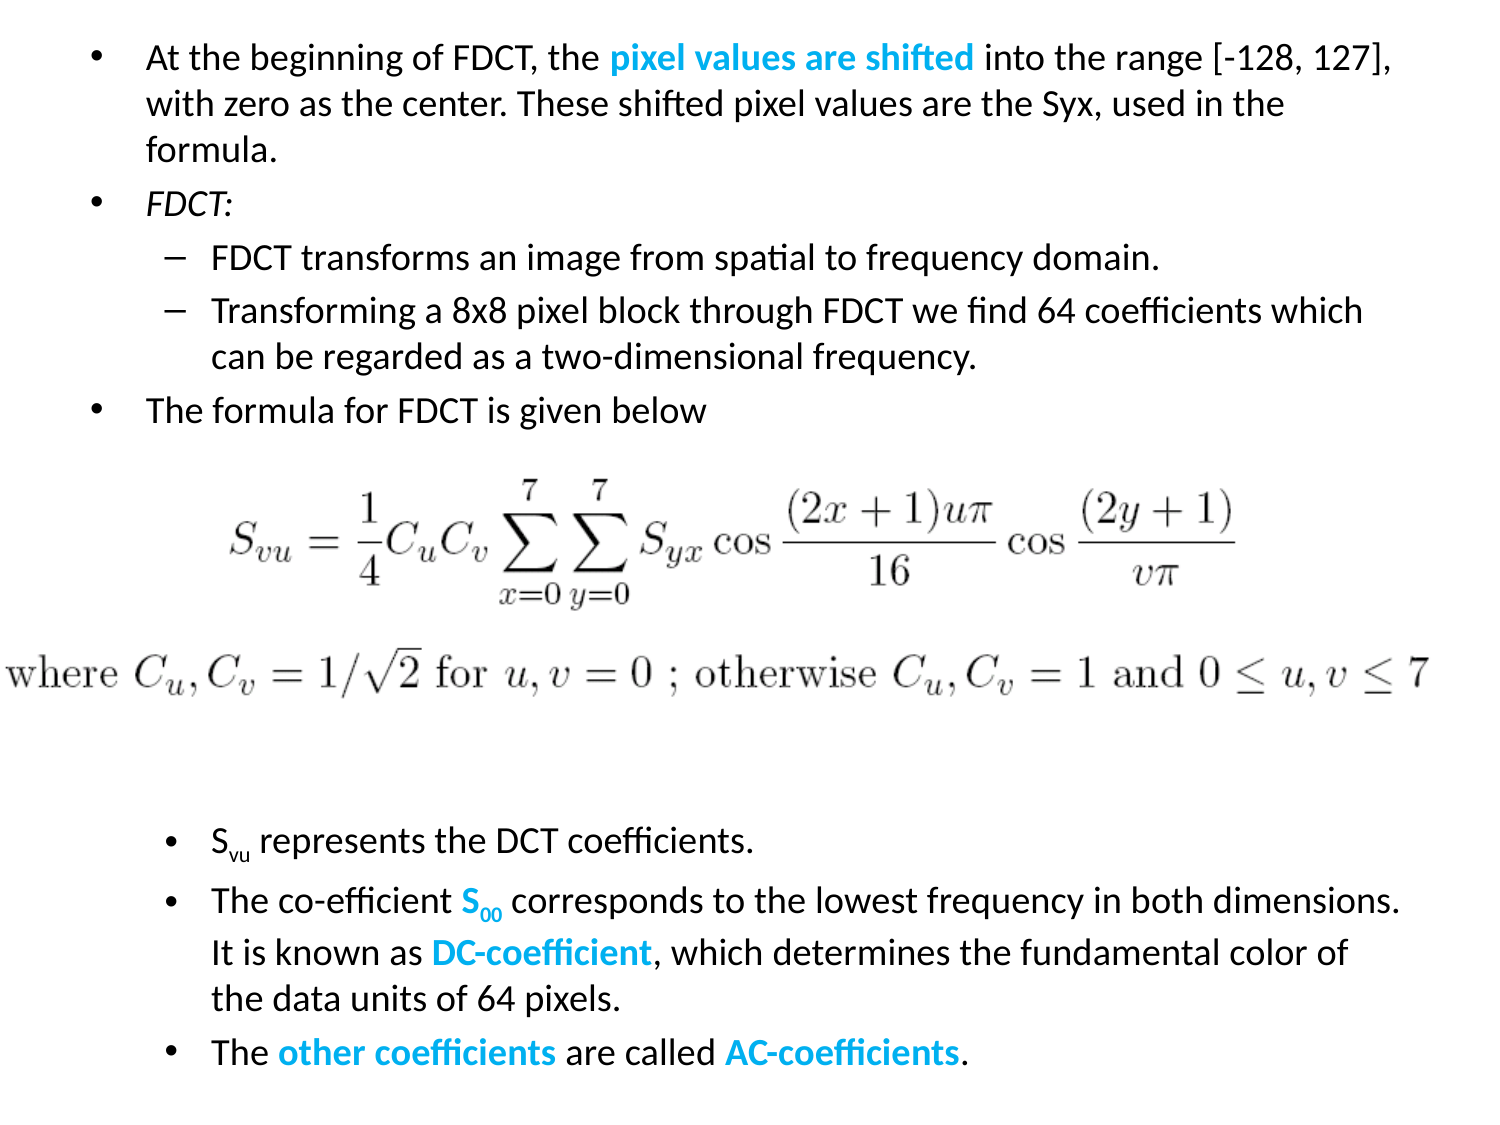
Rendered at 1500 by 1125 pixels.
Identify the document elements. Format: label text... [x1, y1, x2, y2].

picture [0, 462, 1441, 723]
list At the beginning of FDCT, the pixel values are shifted into the range [-128, 127], with zero as the center. These shifted pixel values are the Syx, used in the formula. FDCT: FDCT transforms an image from spatial to frequency domain. Transforming a 8x8 pixel block through FDCT we find 64 coefficients which can be regarded as a two-dimensional frequency. The formula for FDCT is given below Svu represents the DCT coefficients. The co-efficient S00 corresponds to the lowest frequency in both dimensions. It is known as DC-coefficient, which determines the fundamental color of the data units of 64 pixels. The other coefficients are called AC-coefficients. [75, 24, 1425, 460]
list At the beginning of FDCT, the pixel values are shifted into the range [-128, 127], with zero as the center. These shifted pixel values are the Syx, used in the formula. FDCT: FDCT transforms an image from spatial to frequency domain. Transforming a 8x8 pixel block through FDCT we find 64 coefficients which can be regarded as a two-dimensional frequency. The formula for FDCT is given below Svu represents the DCT coefficients. The co-efficient S00 corresponds to the lowest frequency in both dimensions. It is known as DC-coefficient, which determines the fundamental color of the data units of 64 pixels. The other coefficients are called AC-coefficients. [75, 731, 1425, 1088]
